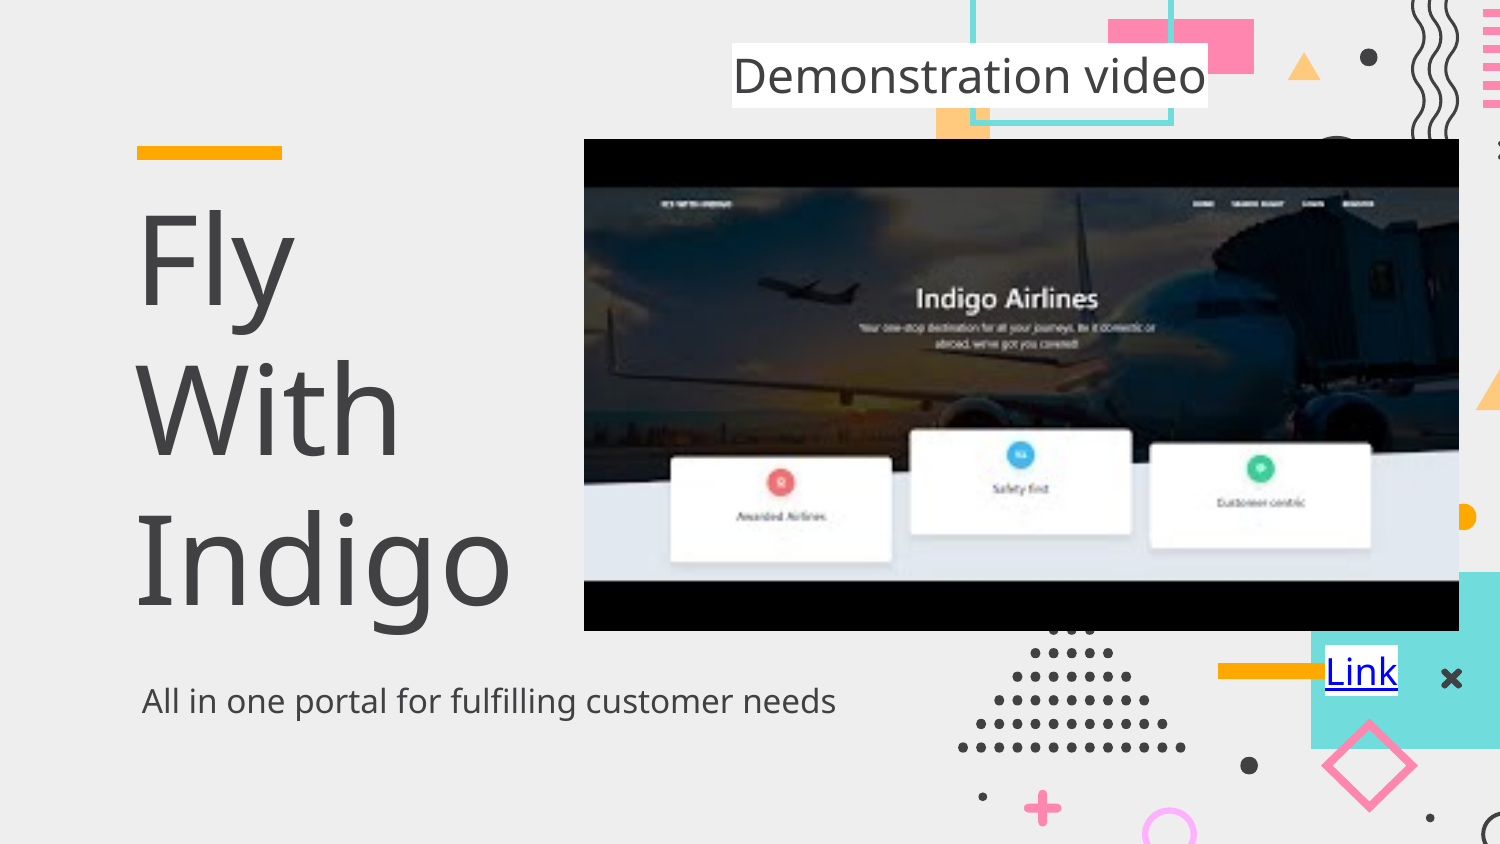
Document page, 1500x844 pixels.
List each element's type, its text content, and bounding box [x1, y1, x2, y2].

subtitle All in one portal for fulfilling customer needs [126, 650, 878, 751]
title Fly With Indigo [119, 210, 579, 600]
text_box [137, 146, 282, 161]
text_box Demonstration video [717, 31, 1311, 119]
text_box Link [1310, 632, 1500, 714]
picture [584, 139, 1459, 631]
